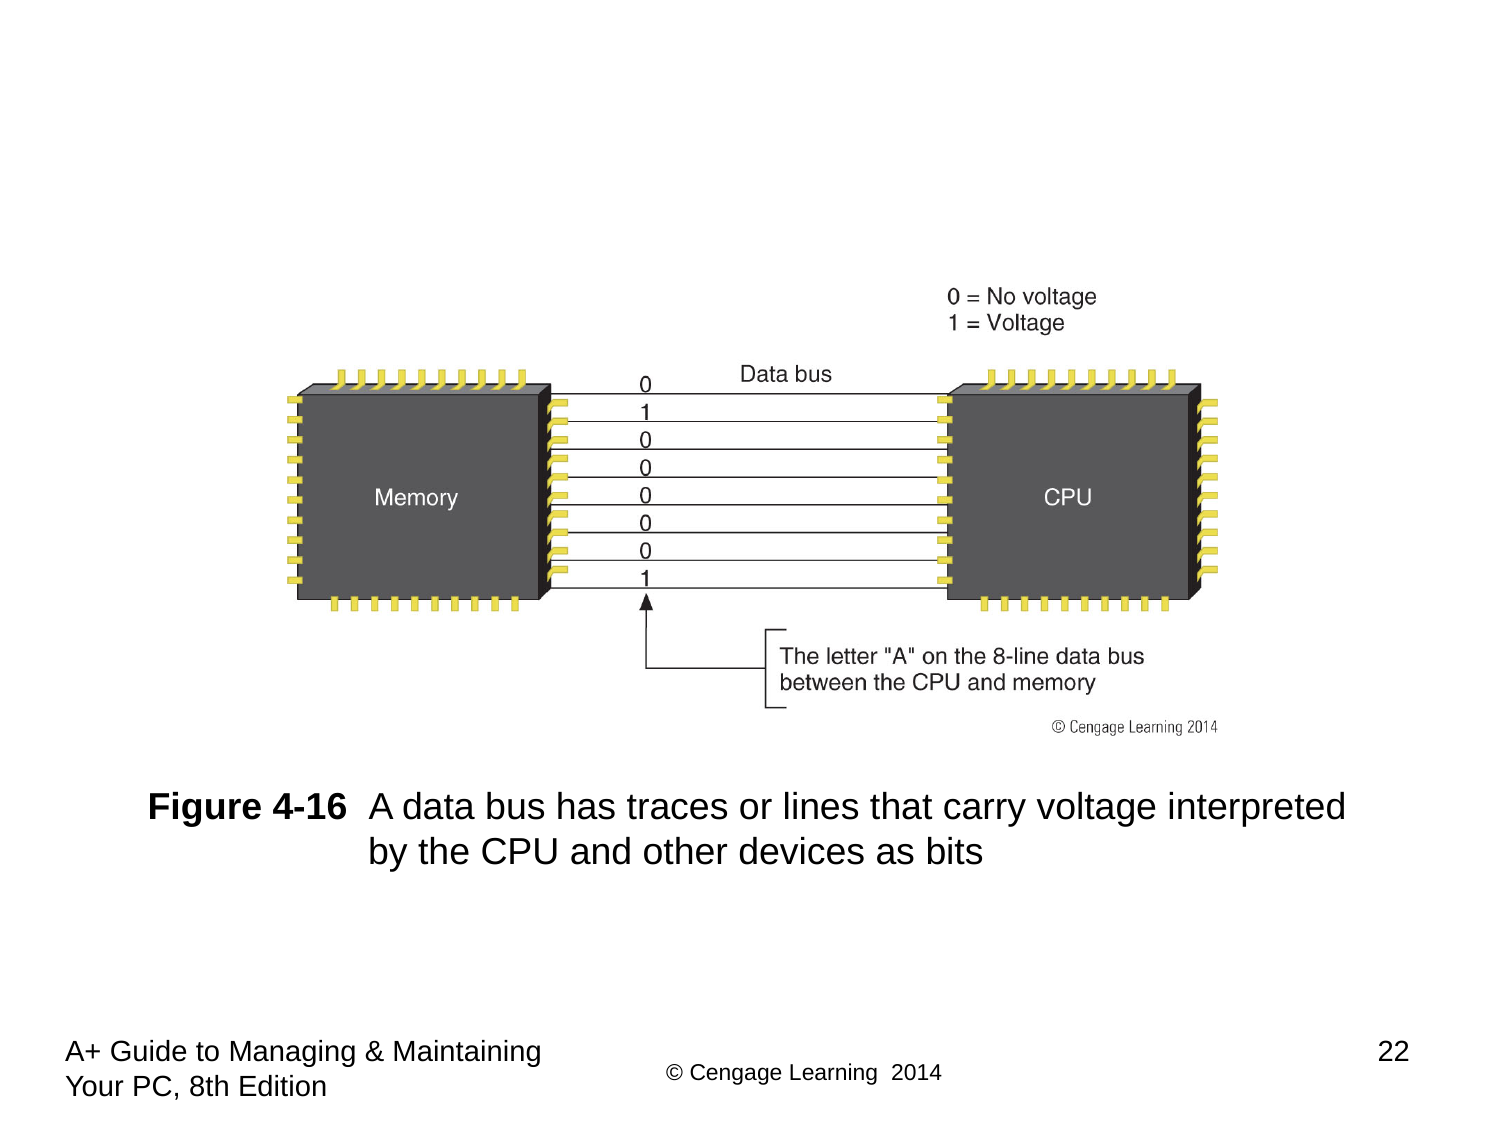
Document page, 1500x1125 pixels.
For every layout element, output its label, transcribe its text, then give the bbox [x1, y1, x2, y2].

text_box Figure 4-16 A data bus has traces or lines that carry voltage interpreted by the CPU and other devices as bits [132, 774, 1373, 880]
footer A+ Guide to Managing & Maintaining Your PC, 8th Edition [49, 1024, 613, 1104]
slide_number 22 [1074, 1024, 1426, 1103]
picture [287, 287, 1218, 736]
